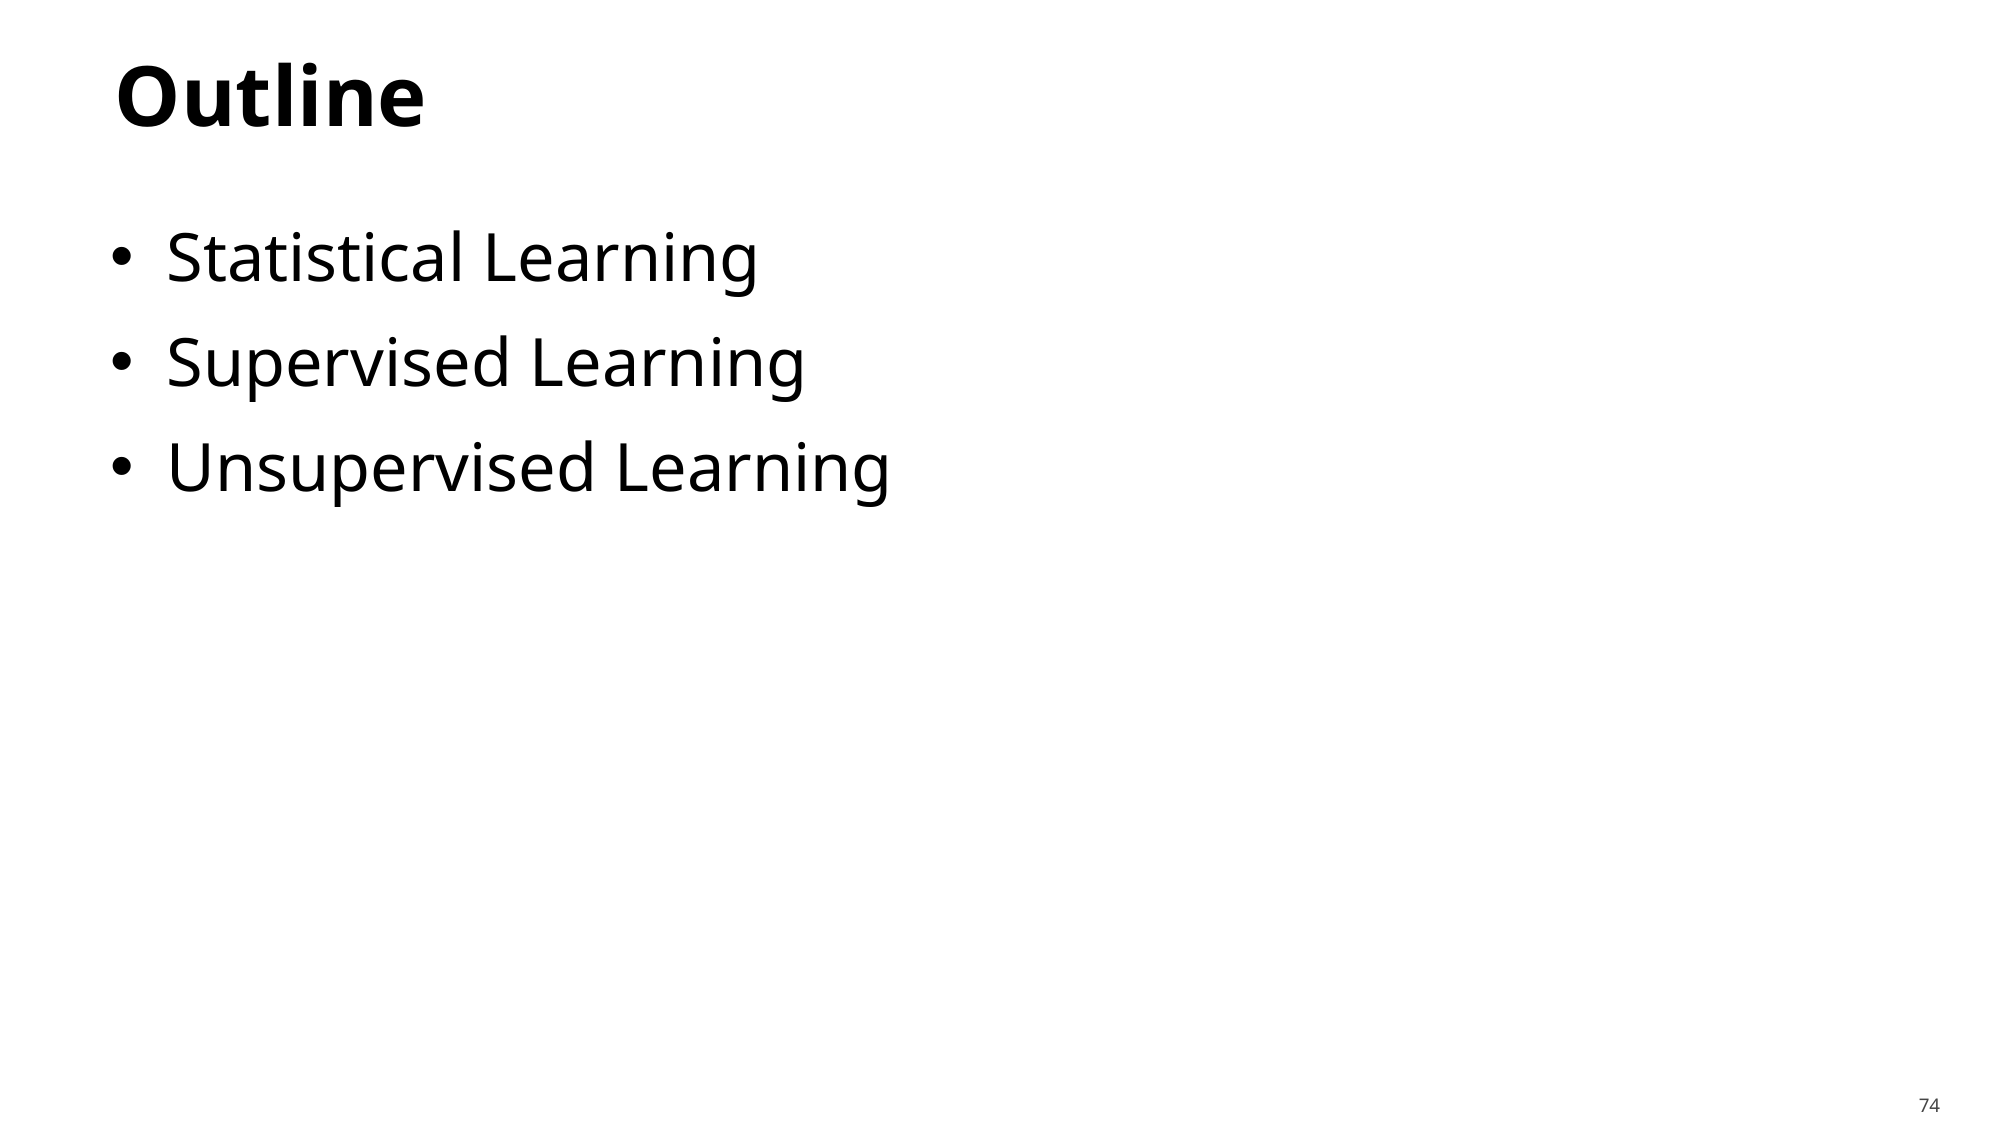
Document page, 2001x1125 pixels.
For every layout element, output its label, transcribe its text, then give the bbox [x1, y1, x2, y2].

title Outline [99, 12, 1900, 175]
slide_number 74 [1794, 1080, 1955, 1125]
list Statistical Learning Supervised Learning Unsupervised Learning [99, 200, 1900, 1075]
